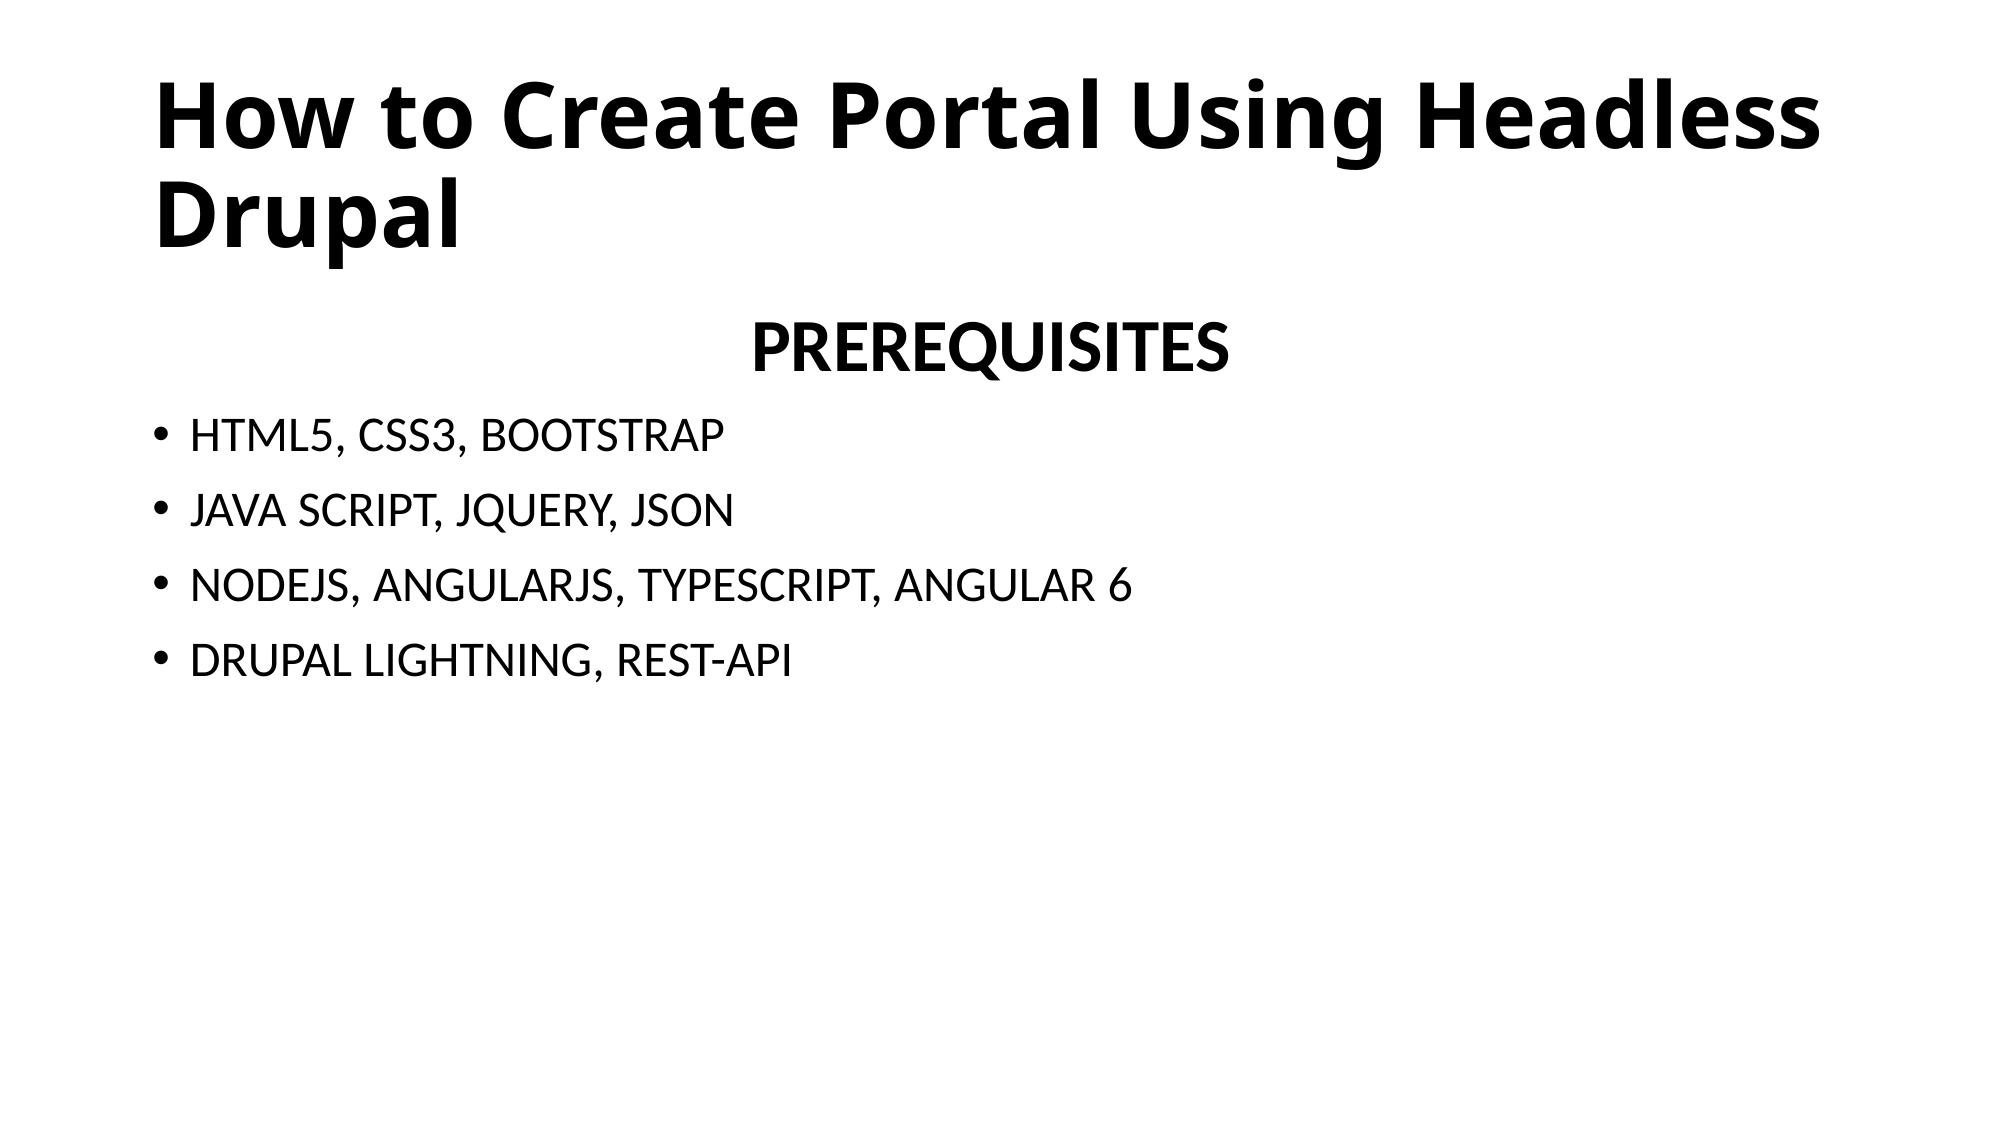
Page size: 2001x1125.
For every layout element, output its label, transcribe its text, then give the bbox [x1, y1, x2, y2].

list PREREQUISITES HTML5, CSS3, BOOTSTRAP JAVA SCRIPT, JQUERY, JSON NODEJS, ANGULARJS, TYPESCRIPT, ANGULAR 6 DRUPAL LIGHTNING, REST-API [137, 299, 1863, 1014]
title How to Create Portal Using Headless Drupal [137, 59, 1863, 278]
